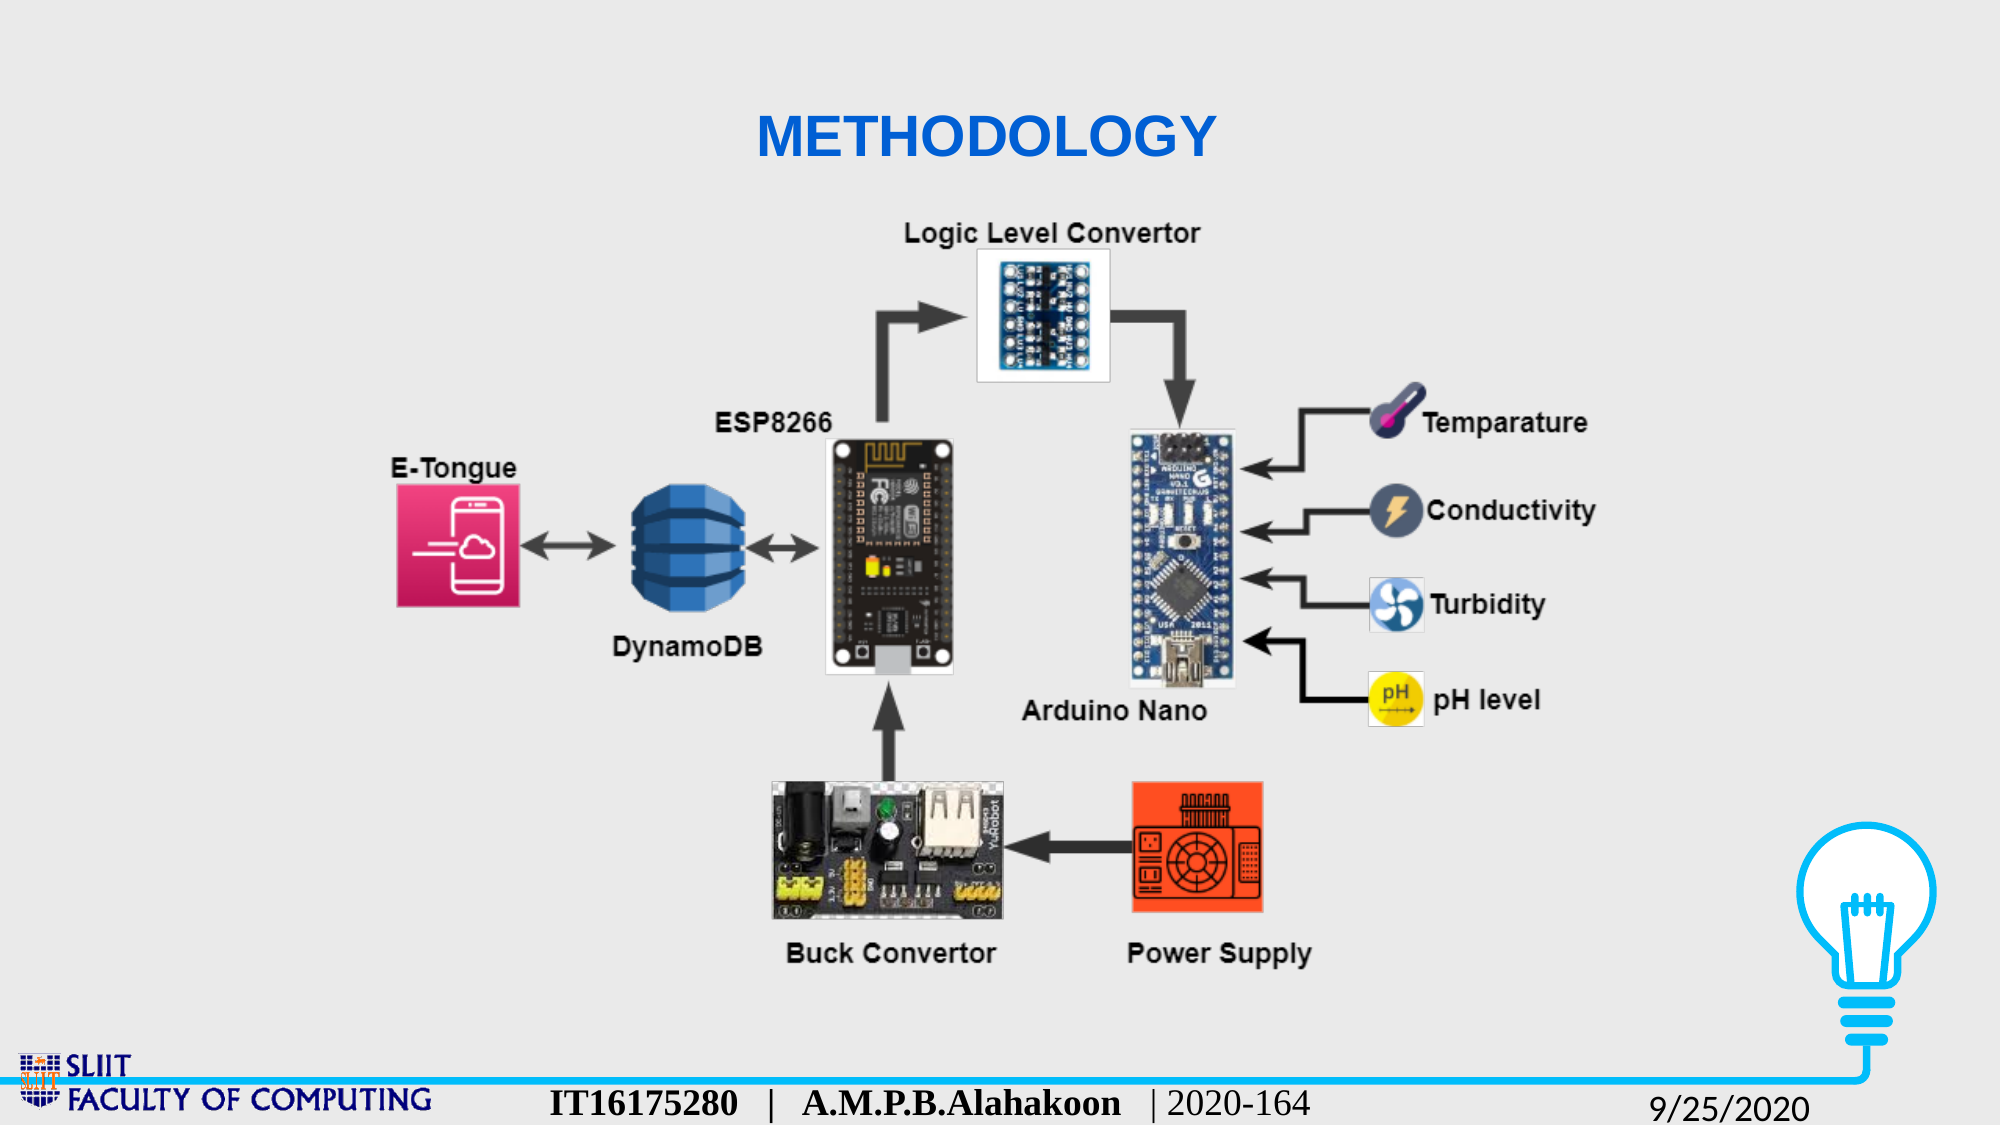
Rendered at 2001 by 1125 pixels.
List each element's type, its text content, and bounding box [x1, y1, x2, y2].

text_box IT16175280 | A.M.P.B.Alahakoon | 2020-164 [534, 1097, 1535, 1125]
text_box 9/25/2020 [1633, 1076, 1838, 1125]
picture [378, 218, 1622, 971]
text_box METHODOLOGY [137, 10, 1838, 257]
picture [1, 1034, 452, 1124]
